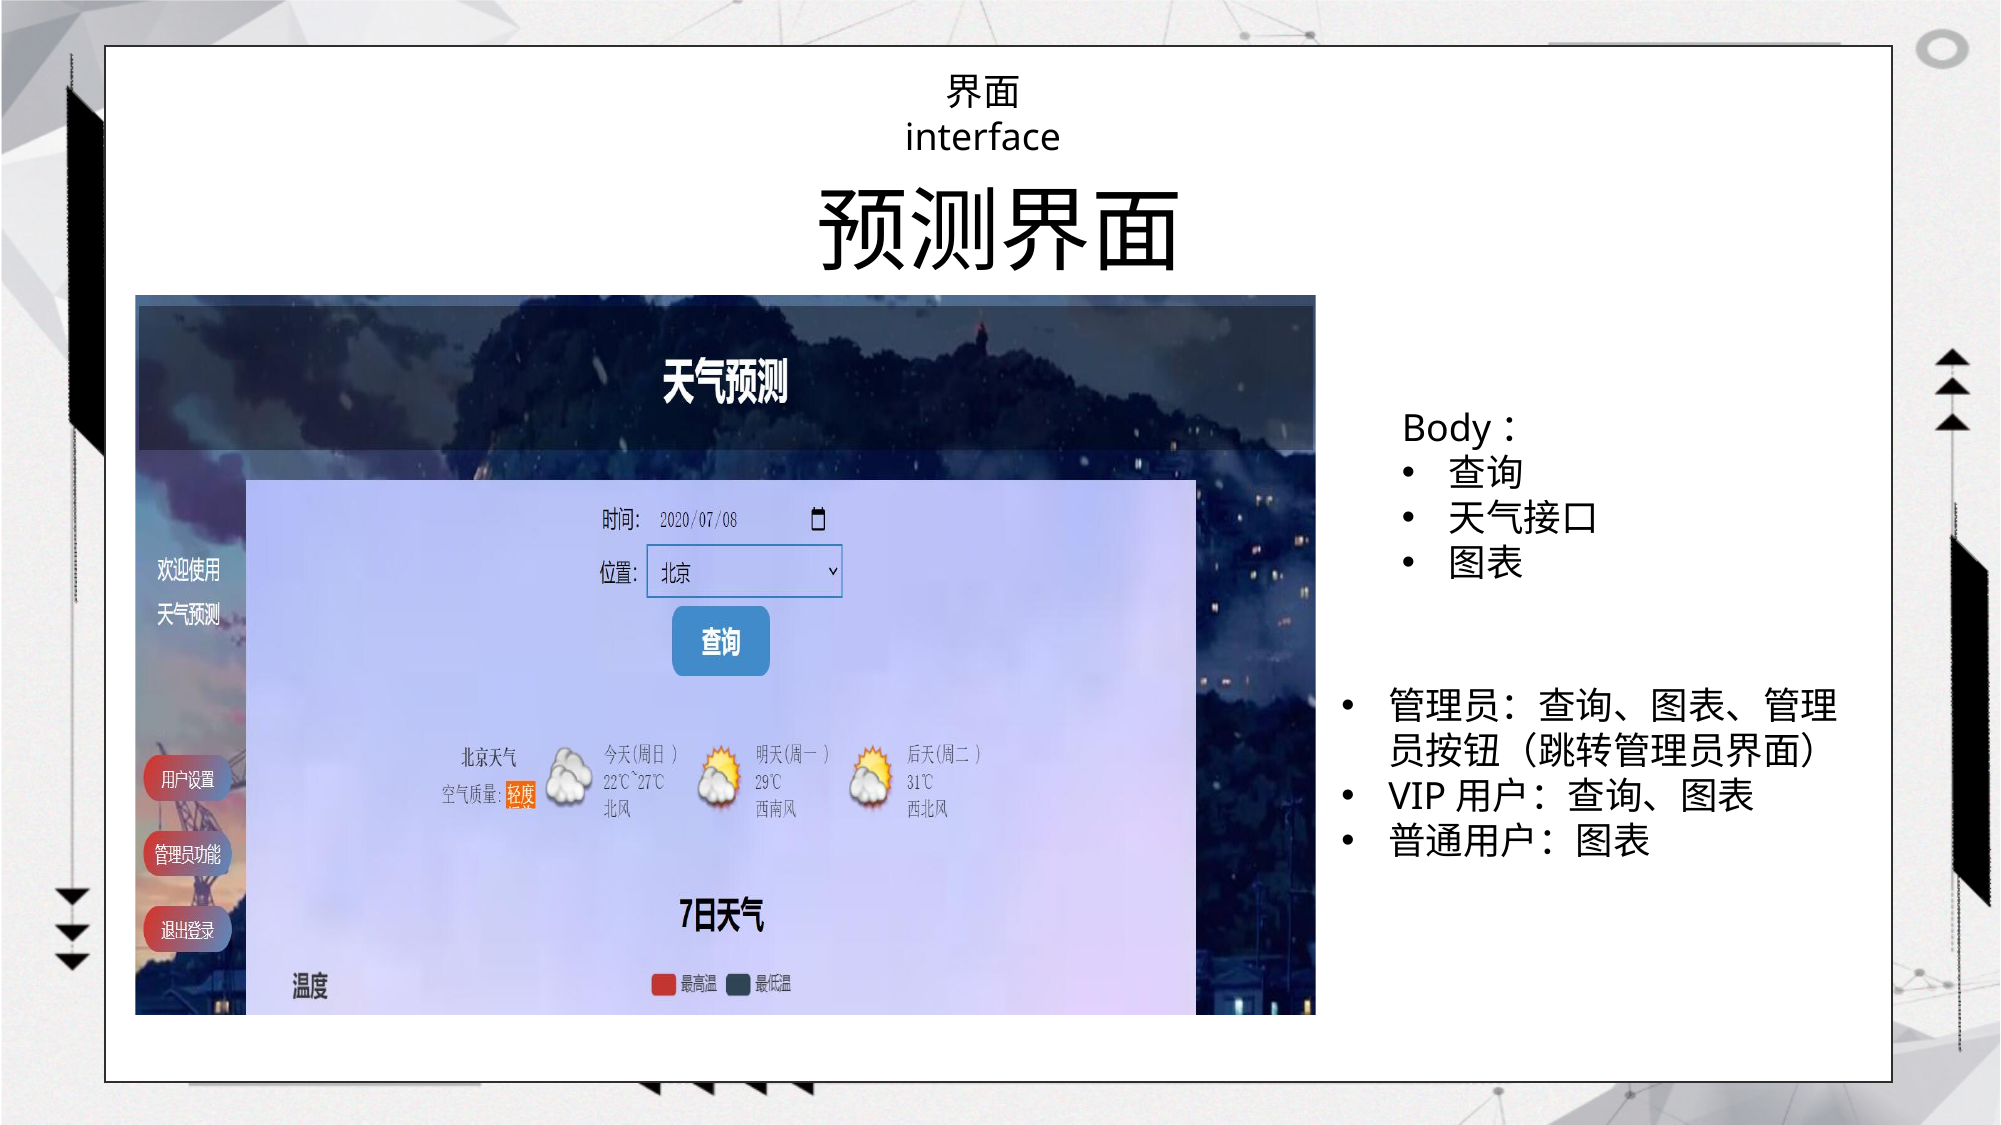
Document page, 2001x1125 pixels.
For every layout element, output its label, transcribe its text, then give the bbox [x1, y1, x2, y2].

picture [0, 0, 2001, 1125]
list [135, 295, 1316, 1015]
text_box 界面 interface [728, 60, 1238, 166]
text_box Body： 查询 天气接口 图表 [1387, 396, 1703, 592]
title 预测界面 [137, 149, 1863, 317]
text_box 管理员：查询、图表、管理员按钮（跳转管理员界面） VIP用户：查询、图表 普通用户：图表 [1326, 674, 1884, 870]
